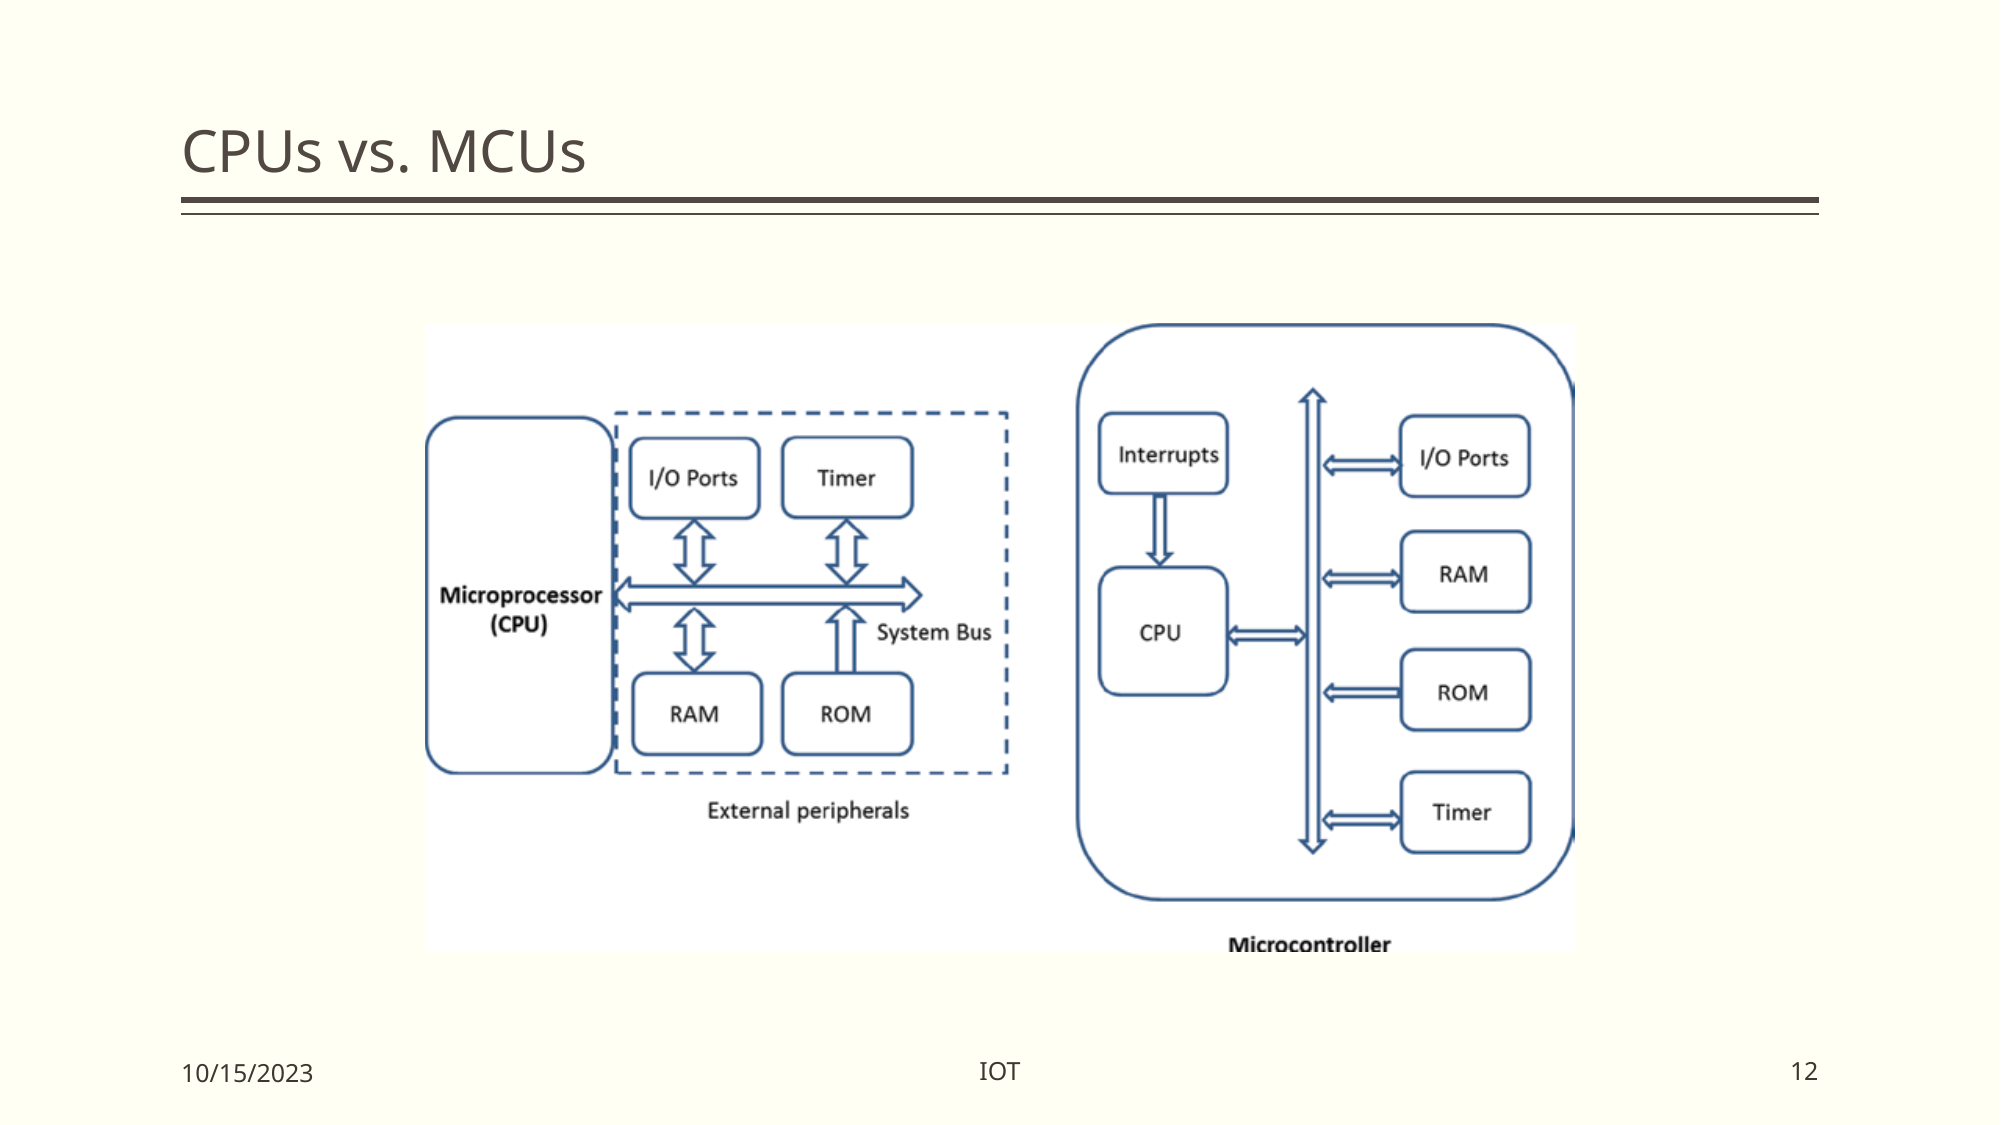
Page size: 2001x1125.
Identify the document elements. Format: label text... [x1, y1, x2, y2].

footer IOT [481, 1042, 1518, 1103]
title CPUs vs. MCUs [181, 12, 1819, 193]
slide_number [181, 1042, 481, 1103]
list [425, 323, 1575, 952]
slide_number 12 [1518, 1042, 1819, 1103]
